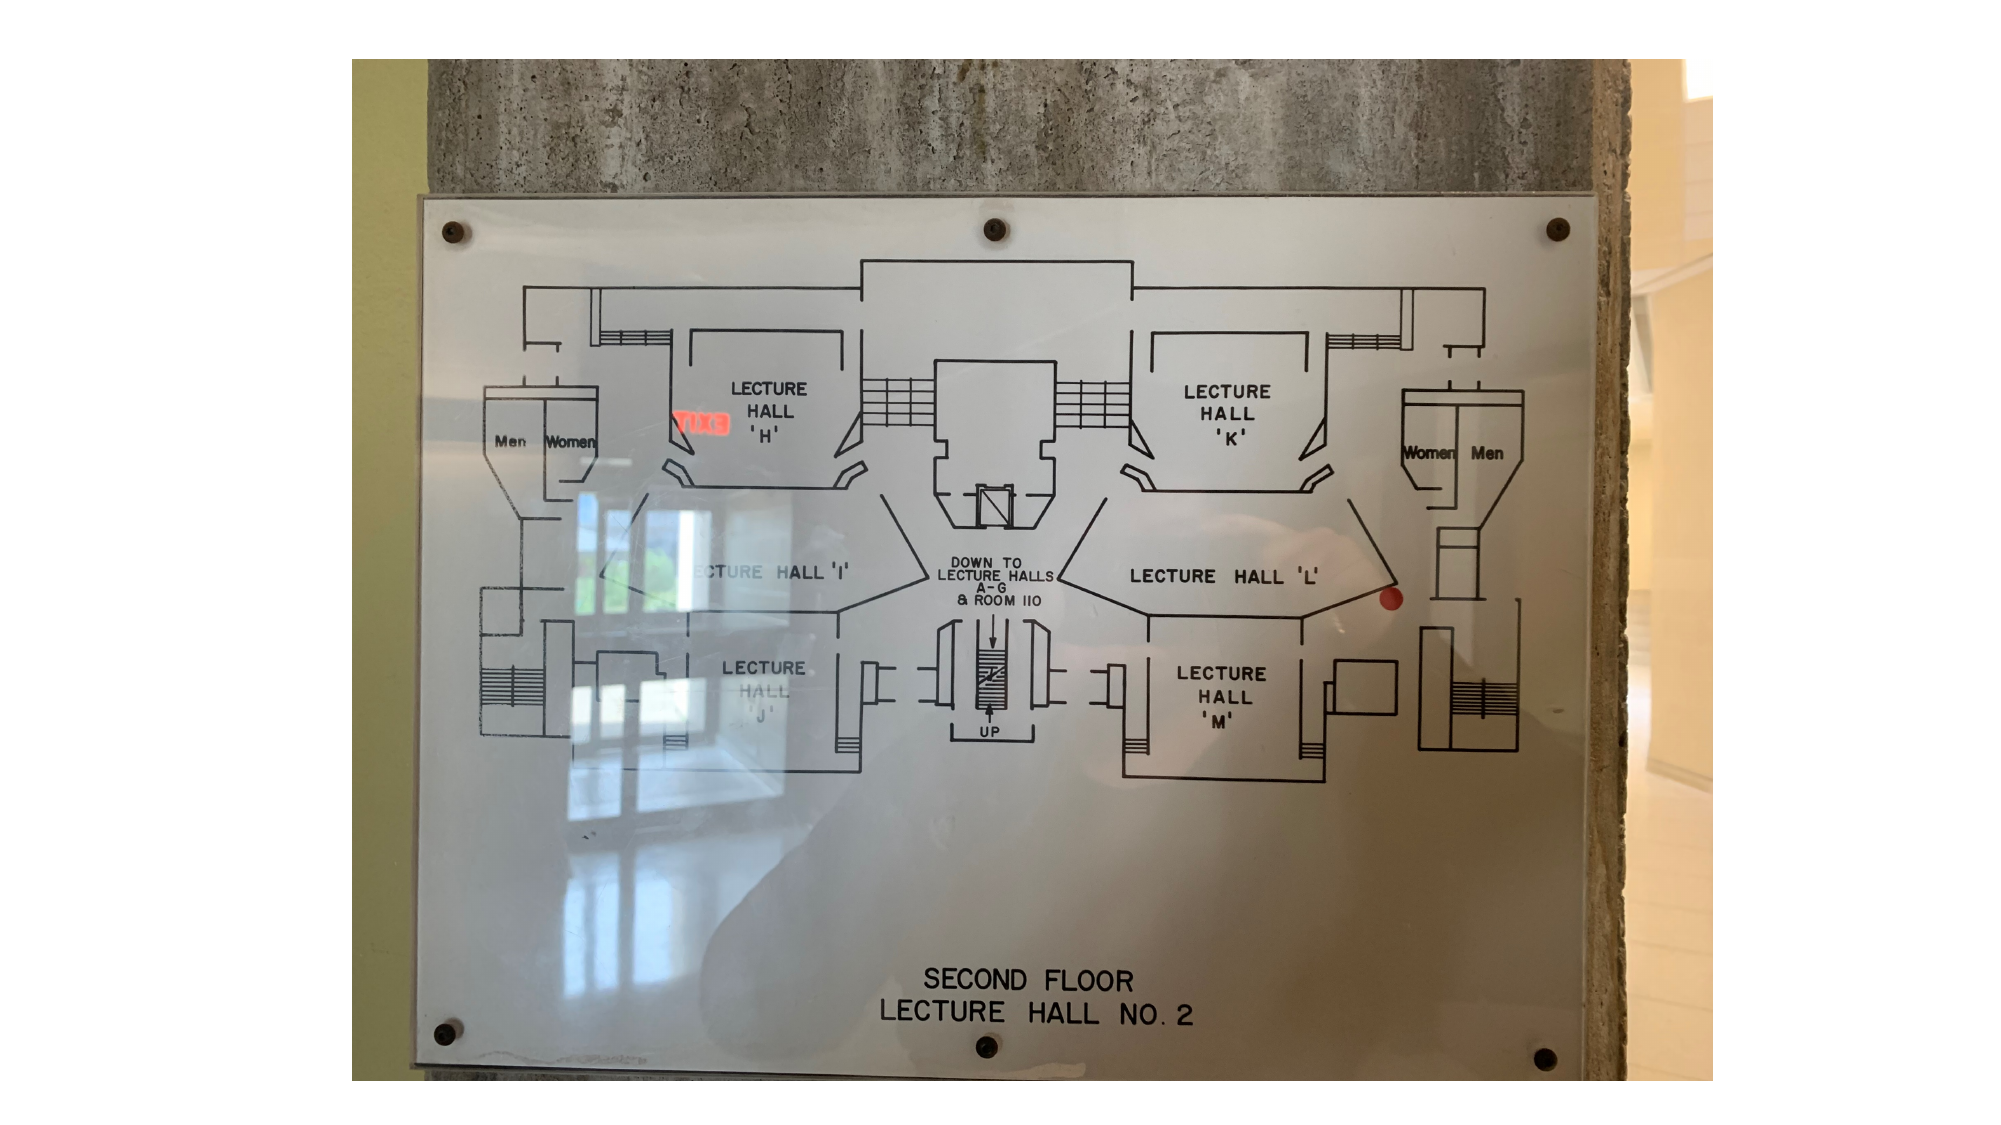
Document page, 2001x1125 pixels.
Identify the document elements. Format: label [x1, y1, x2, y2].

list [351, 59, 1714, 1081]
